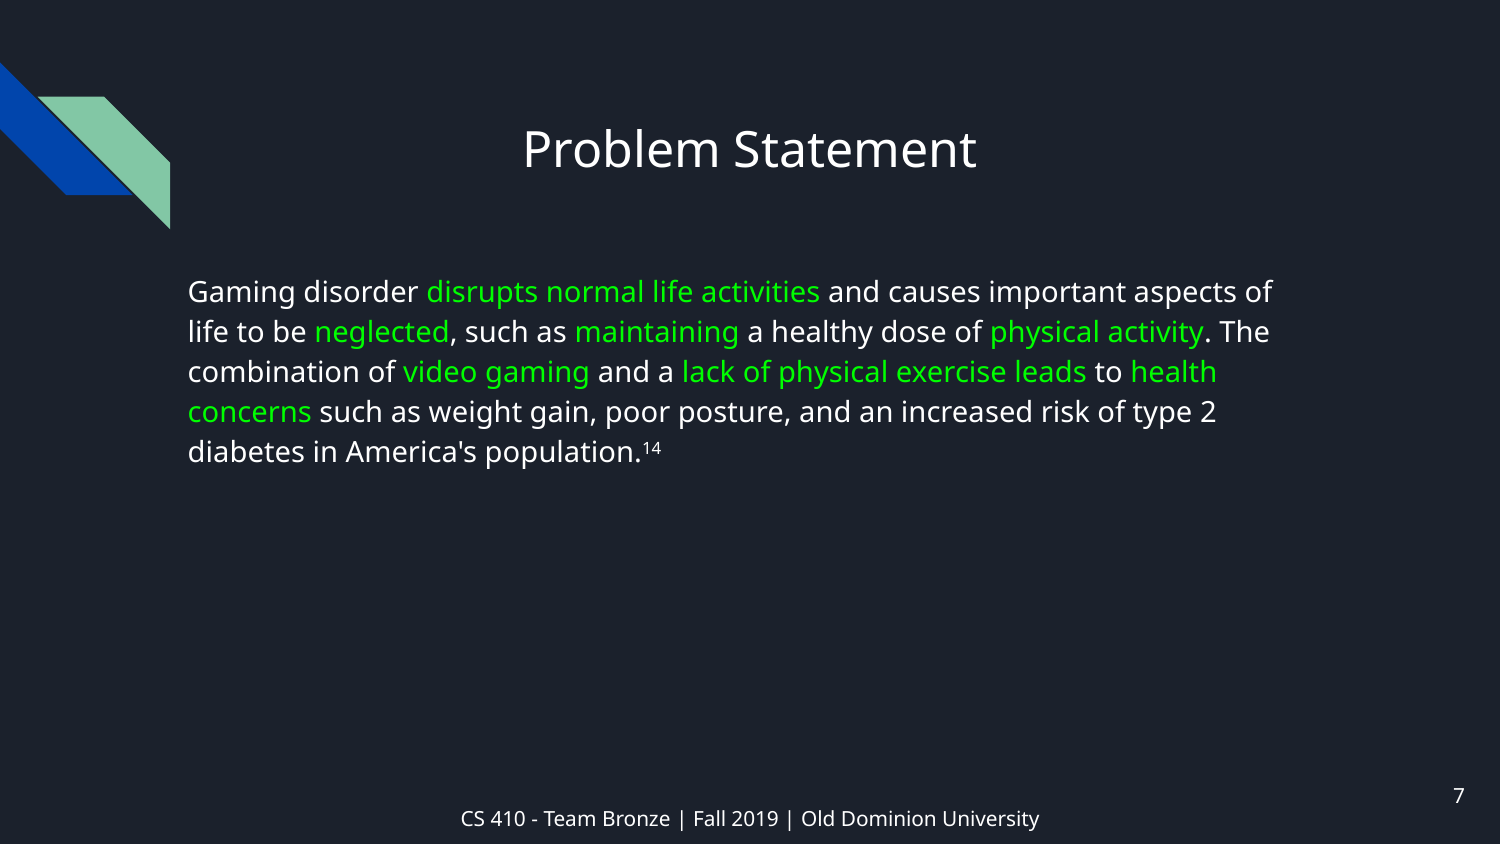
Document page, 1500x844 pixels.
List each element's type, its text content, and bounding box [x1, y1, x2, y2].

list Gaming disorder disrupts normal life activities and causes important aspects of life to be neglected, such as maintaining a healthy dose of physical activity. The combination of video gaming and a lack of physical exercise leads to health concerns such as weight gain, poor posture, and an increased risk of type 2 diabetes in America's population.14 [172, 252, 1328, 731]
slide_number ‹#› [1389, 764, 1480, 830]
text_box CS 410 - Team Bronze | Fall 2019 | Old Dominion University [55, 792, 1445, 844]
title Problem Statement [172, 73, 1328, 223]
